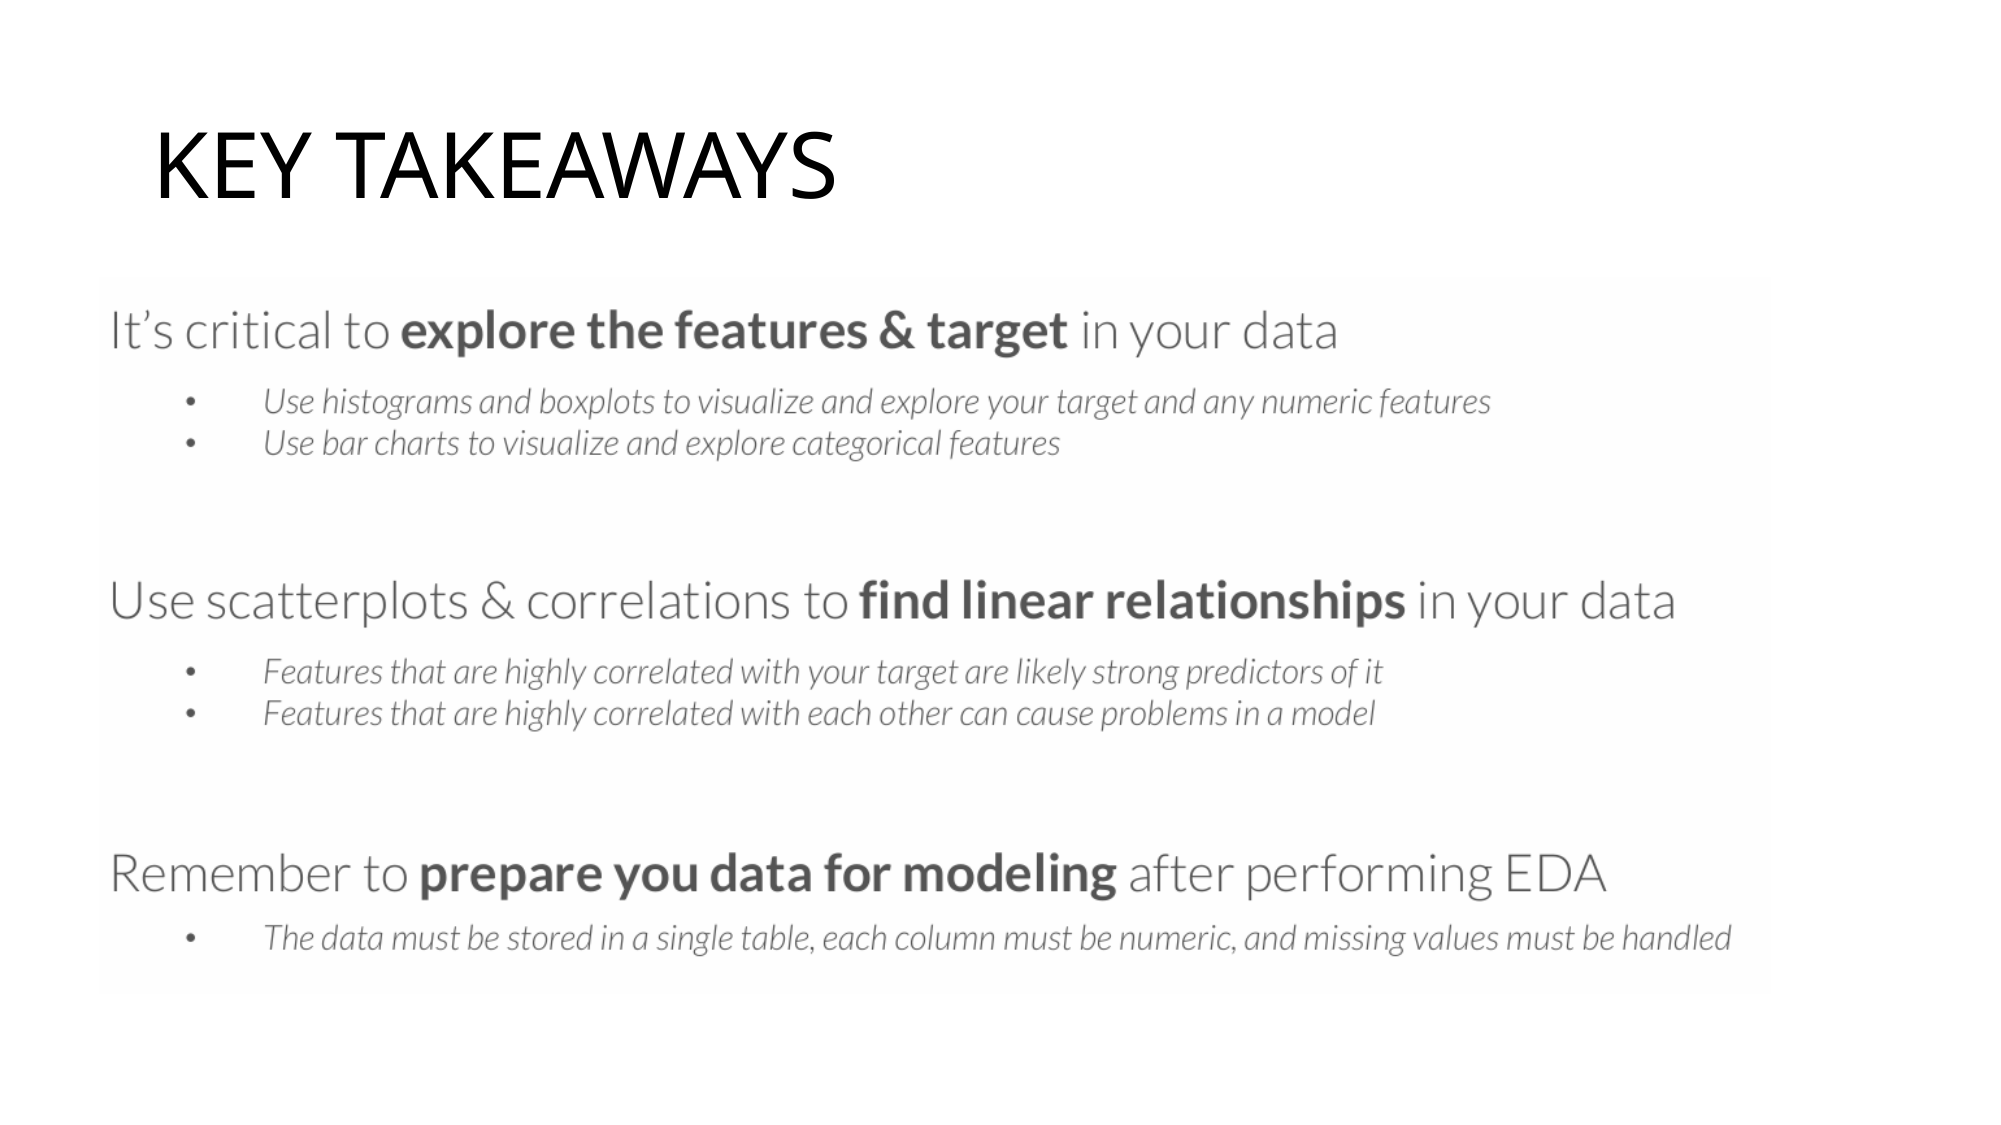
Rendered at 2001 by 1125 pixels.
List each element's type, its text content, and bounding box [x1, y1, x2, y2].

picture [99, 276, 1772, 995]
title KEY TAKEAWAYS [137, 59, 1863, 278]
